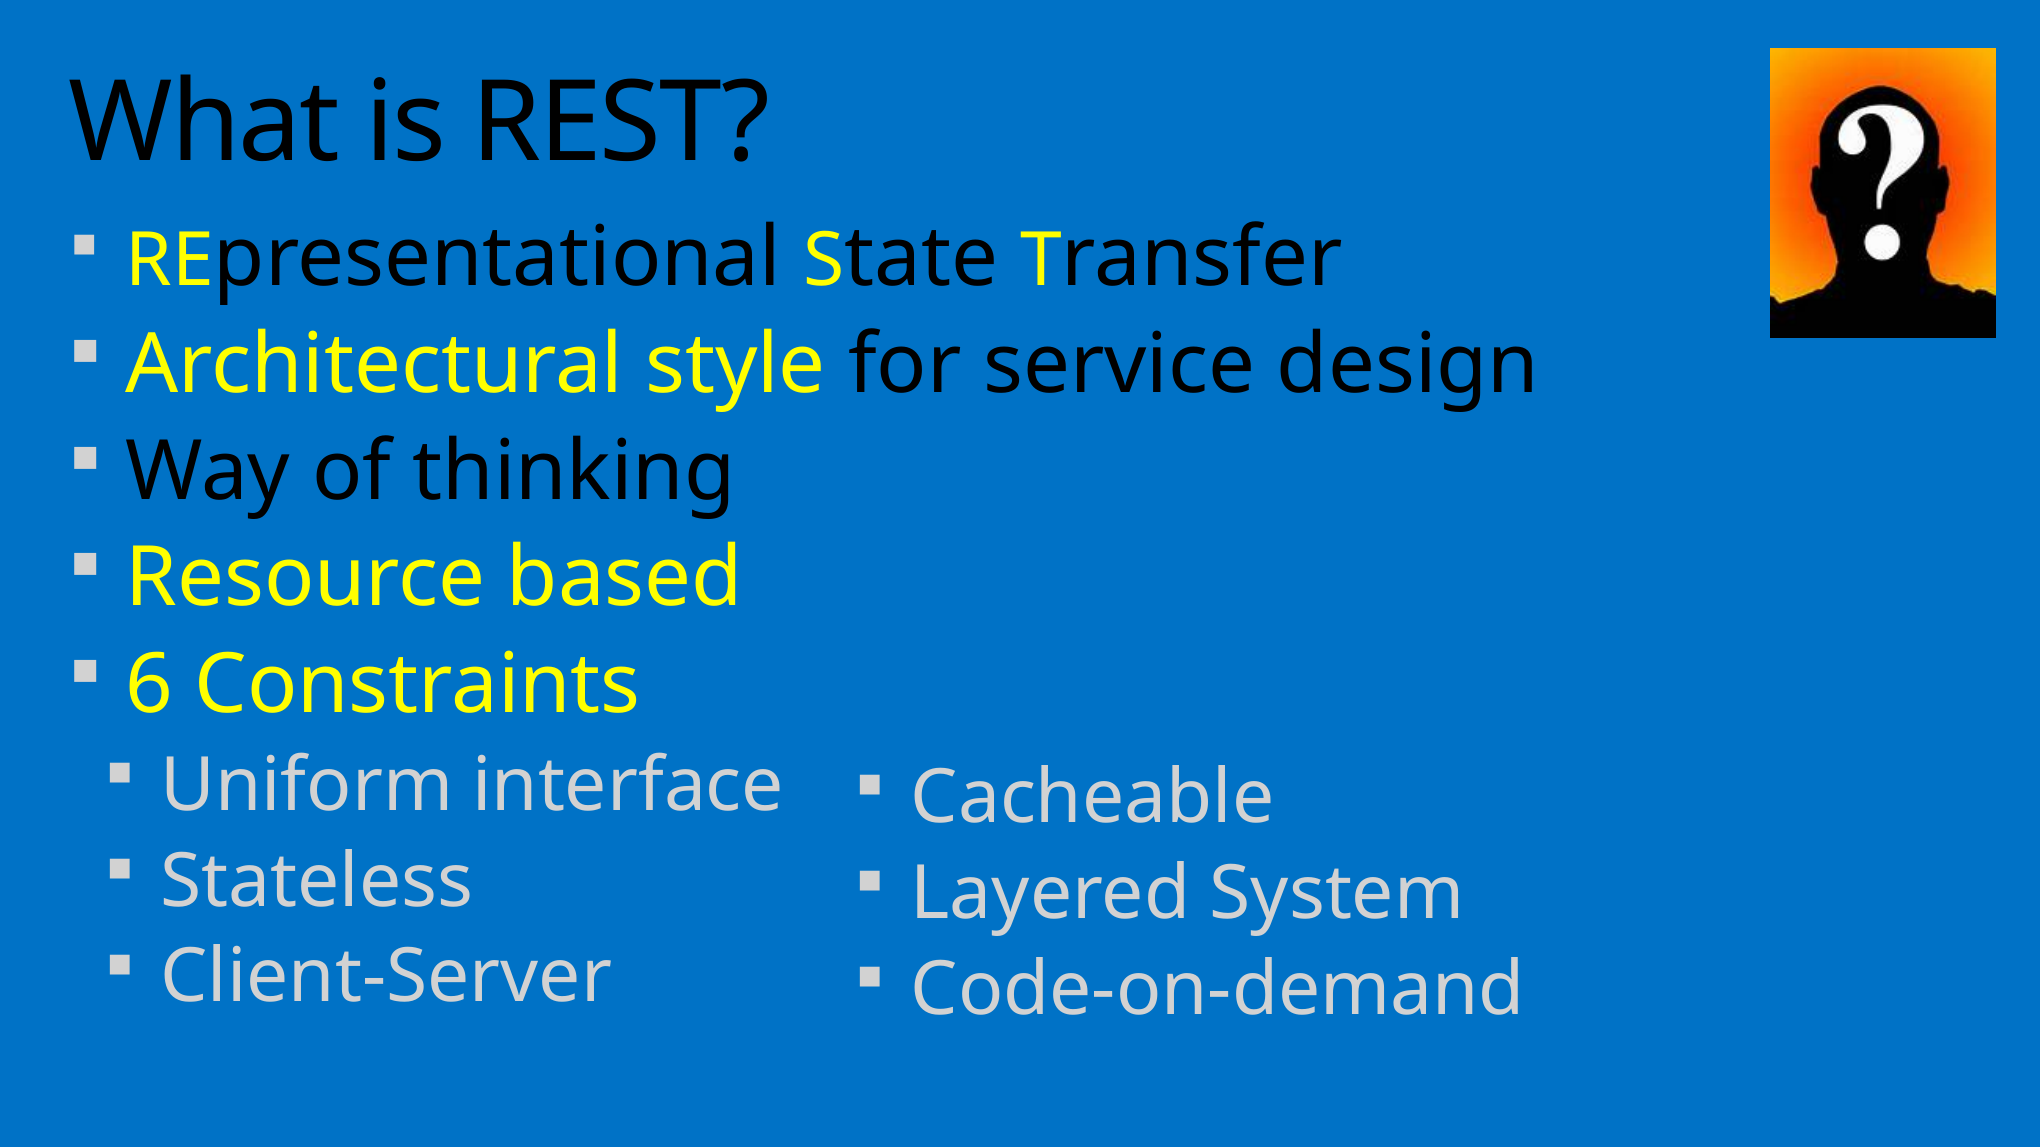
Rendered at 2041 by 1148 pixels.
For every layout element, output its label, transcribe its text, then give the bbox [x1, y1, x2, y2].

text_box Cacheable Layered System Code-on-demand [795, 742, 1608, 1046]
title What is REST? [45, 48, 1770, 199]
list REpresentational State Transfer Architectural style for service design Way of thinking Resource based 6 Constraints Uniform interface Stateless Client-Server [45, 199, 1645, 1148]
picture [1770, 48, 1996, 338]
